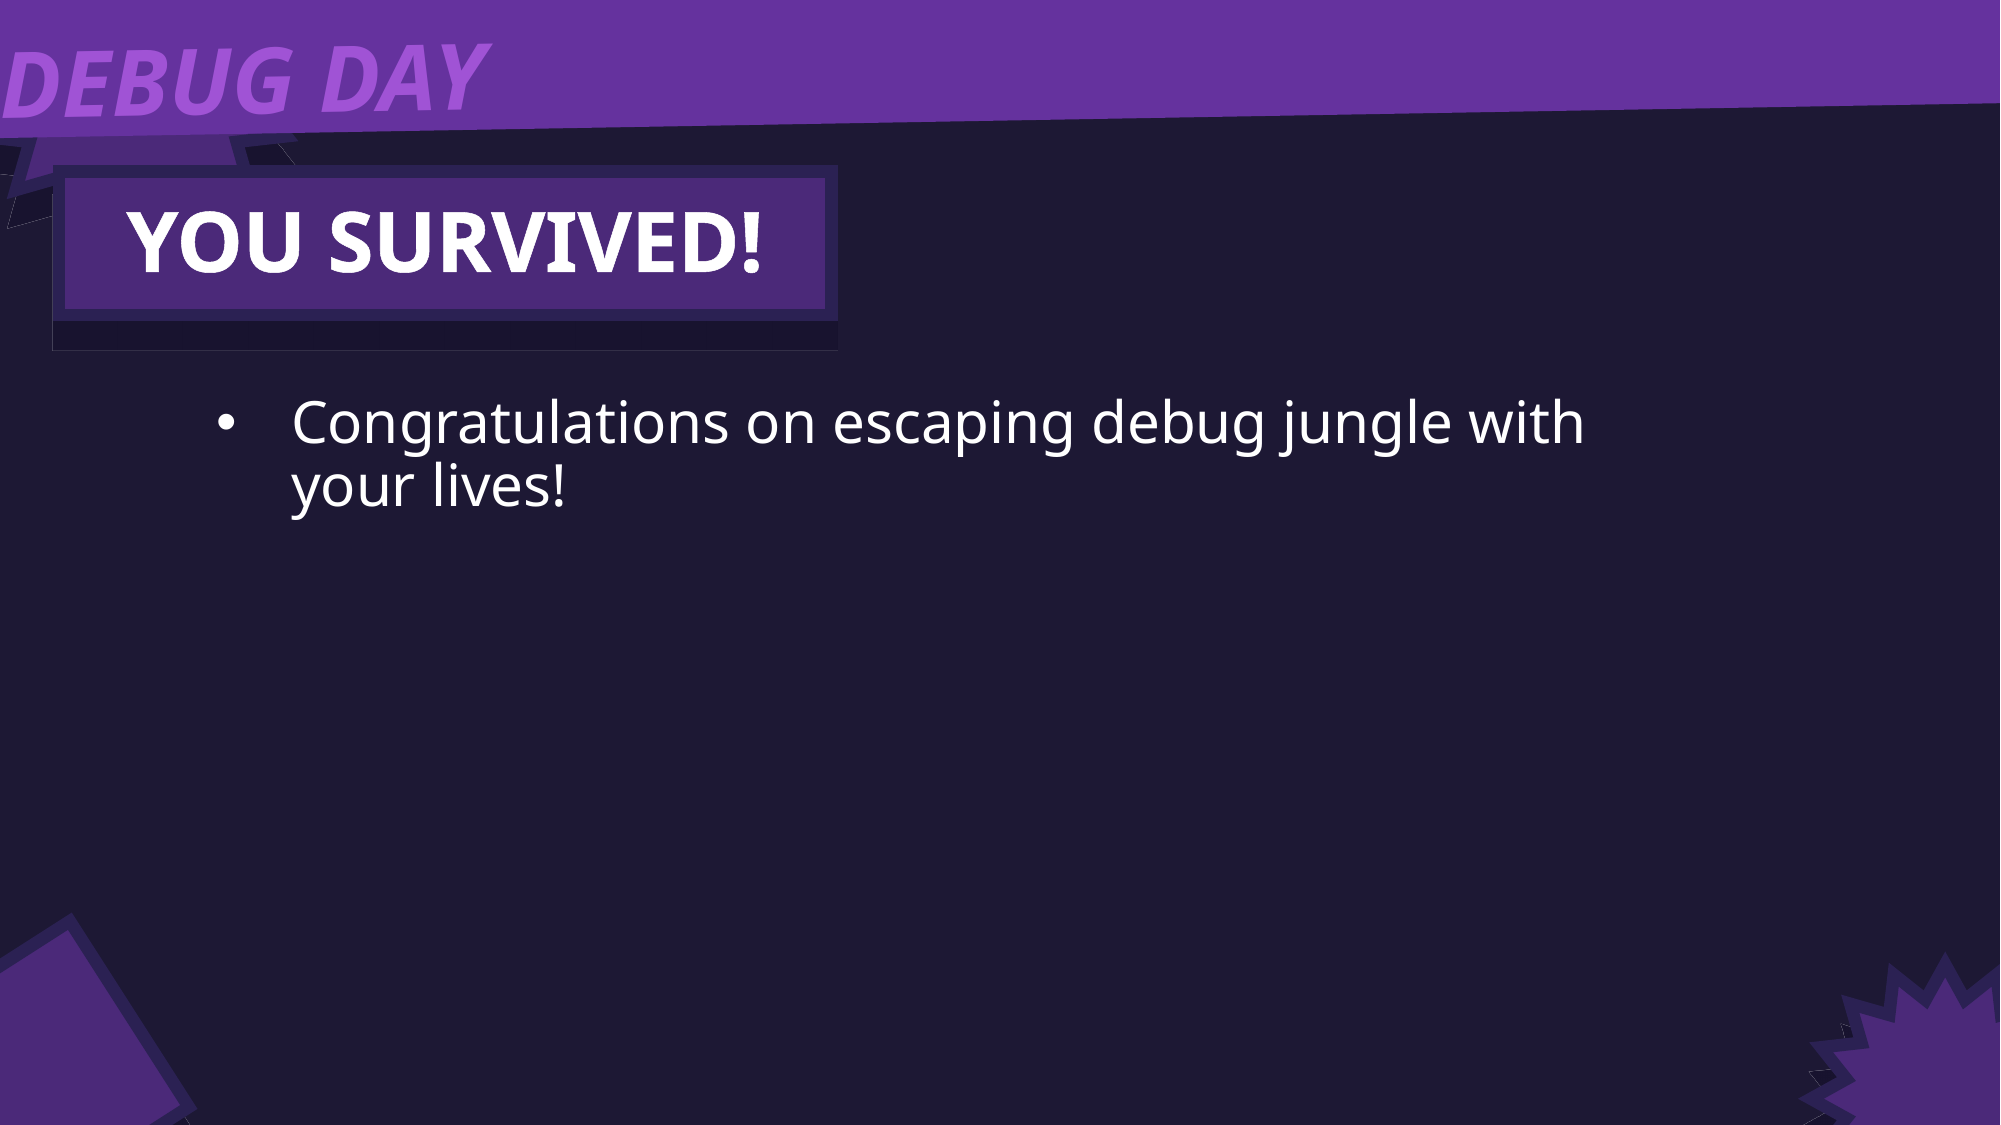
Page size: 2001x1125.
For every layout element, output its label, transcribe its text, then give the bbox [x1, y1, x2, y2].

subtitle Congratulations on escaping debug jungle with your lives! [201, 385, 1702, 1034]
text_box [58, 170, 833, 316]
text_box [0, 0, 2000, 126]
text_box [1807, 961, 2000, 1125]
text_box [0, 919, 192, 1125]
text_box [0, 134, 290, 193]
